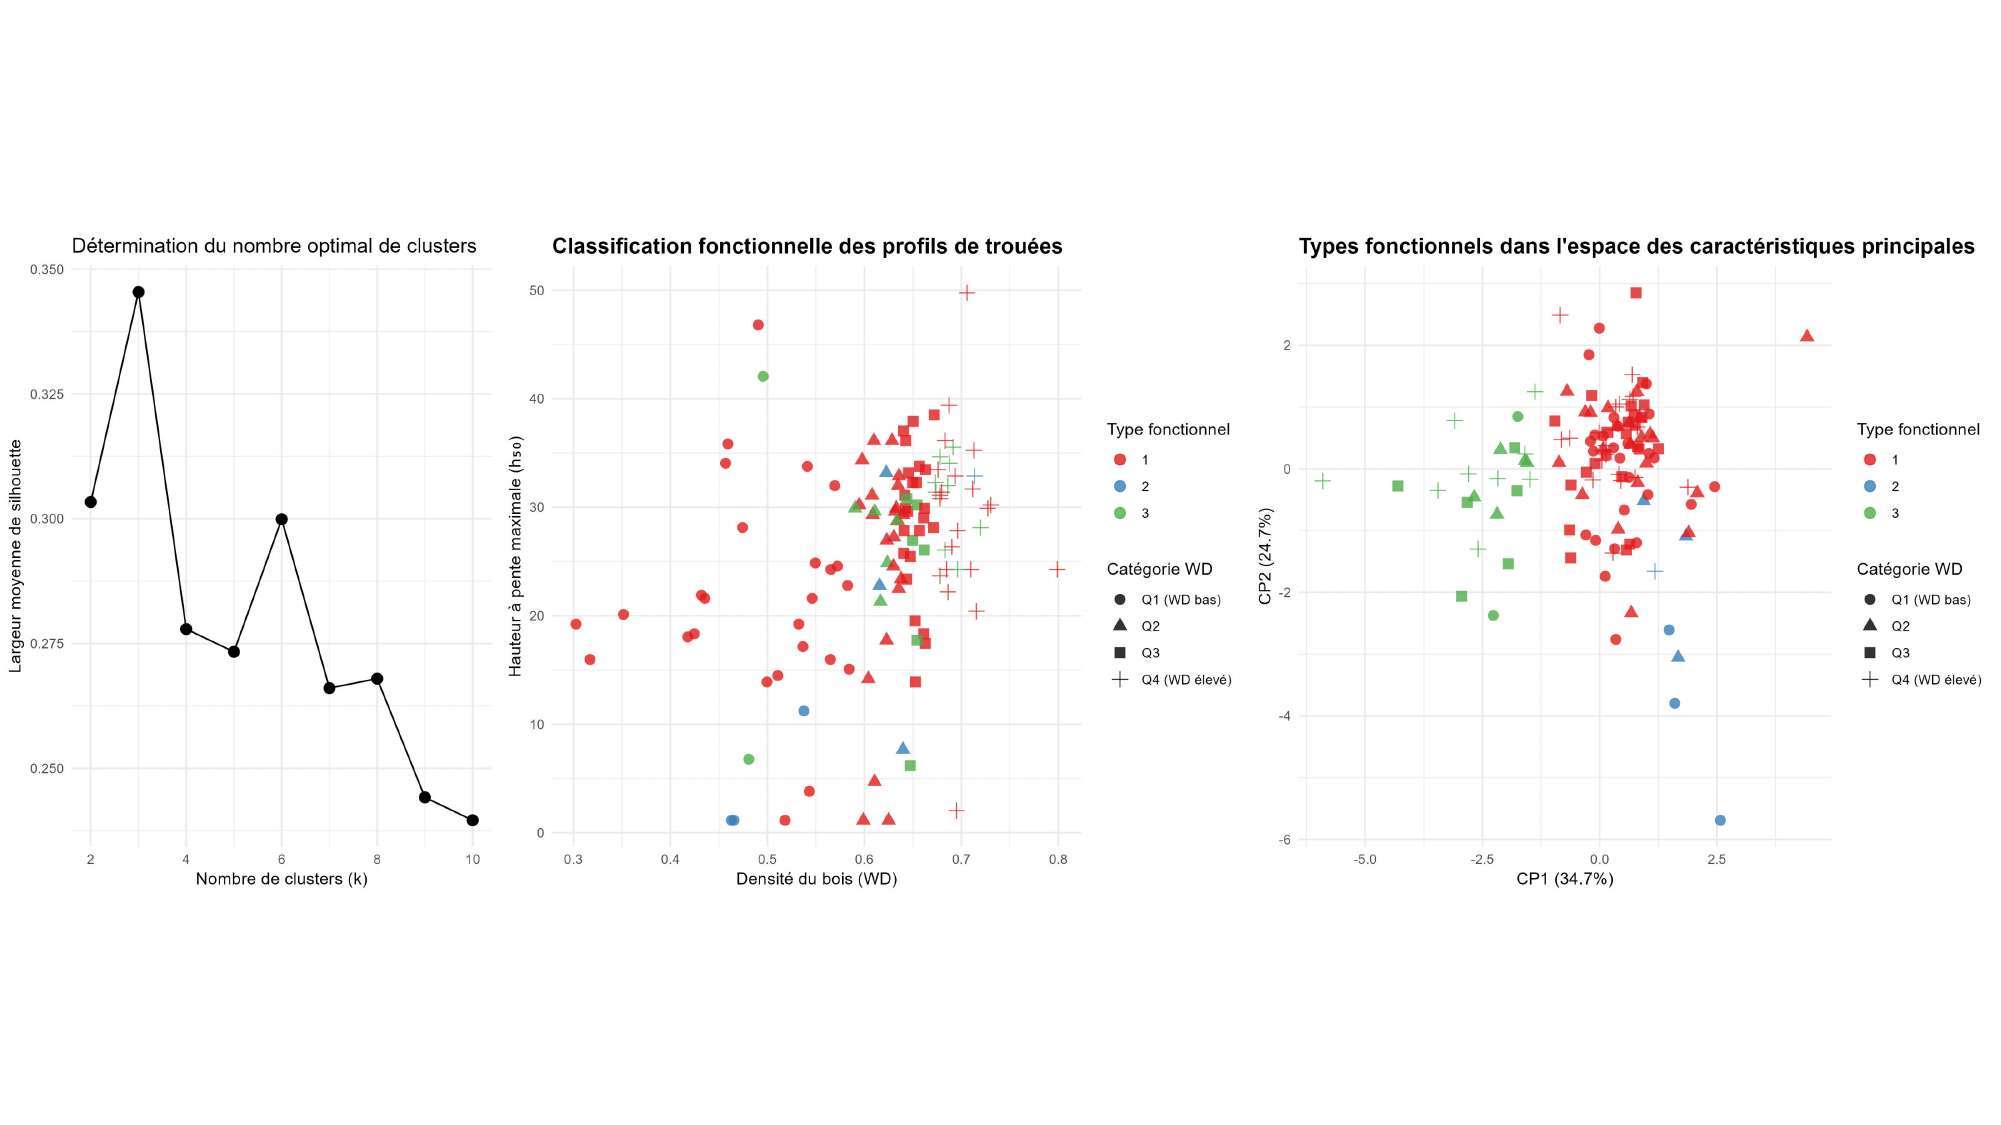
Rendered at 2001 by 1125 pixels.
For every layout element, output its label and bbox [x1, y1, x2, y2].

picture [0, 228, 2000, 897]
